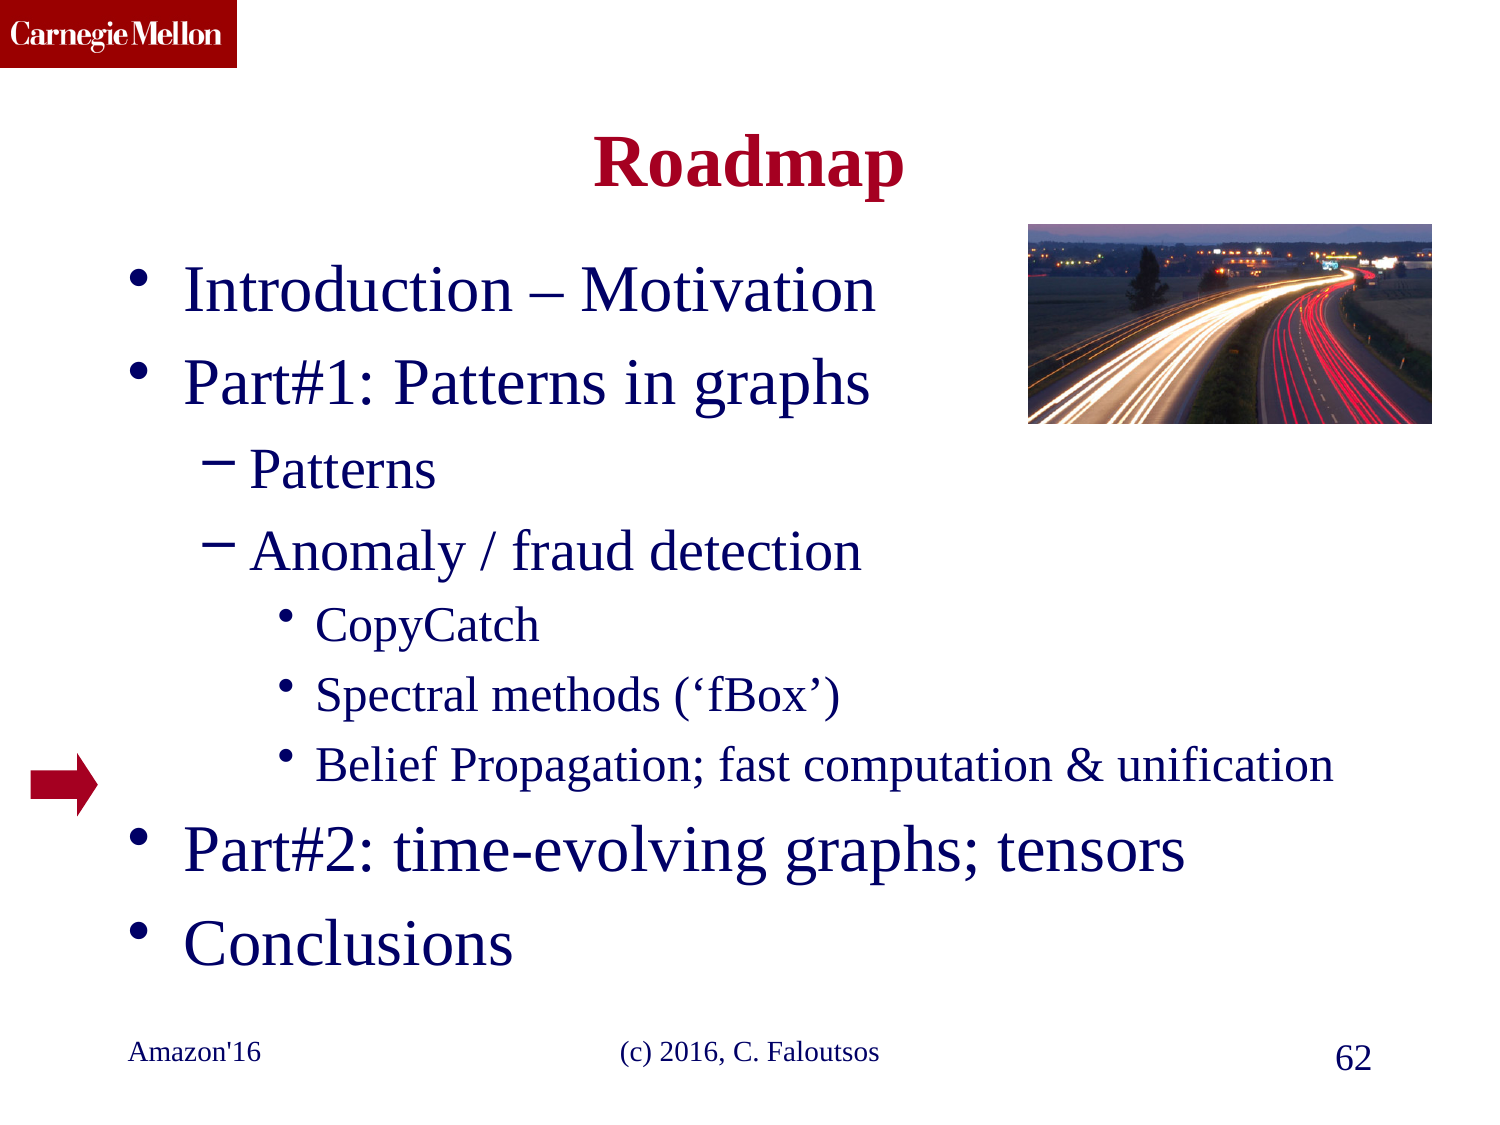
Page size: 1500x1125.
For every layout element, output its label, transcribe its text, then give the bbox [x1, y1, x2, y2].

slide_number Amazon'16 [112, 1024, 426, 1101]
footer (c) 2016, C. Faloutsos [512, 1024, 988, 1101]
list Introduction – Motivation Part#1: Patterns in graphs Patterns Anomaly / fraud detection CopyCatch Spectral methods (‘fBox’) Belief Propagation; fast computation & unification Part#2: time-evolving graphs; tensors Conclusions [112, 237, 1388, 1001]
picture [1027, 224, 1432, 425]
title Roadmap [112, 99, 1388, 213]
slide_number 62 [1074, 1024, 1388, 1101]
text_box [33, 760, 96, 809]
picture [0, 0, 237, 68]
